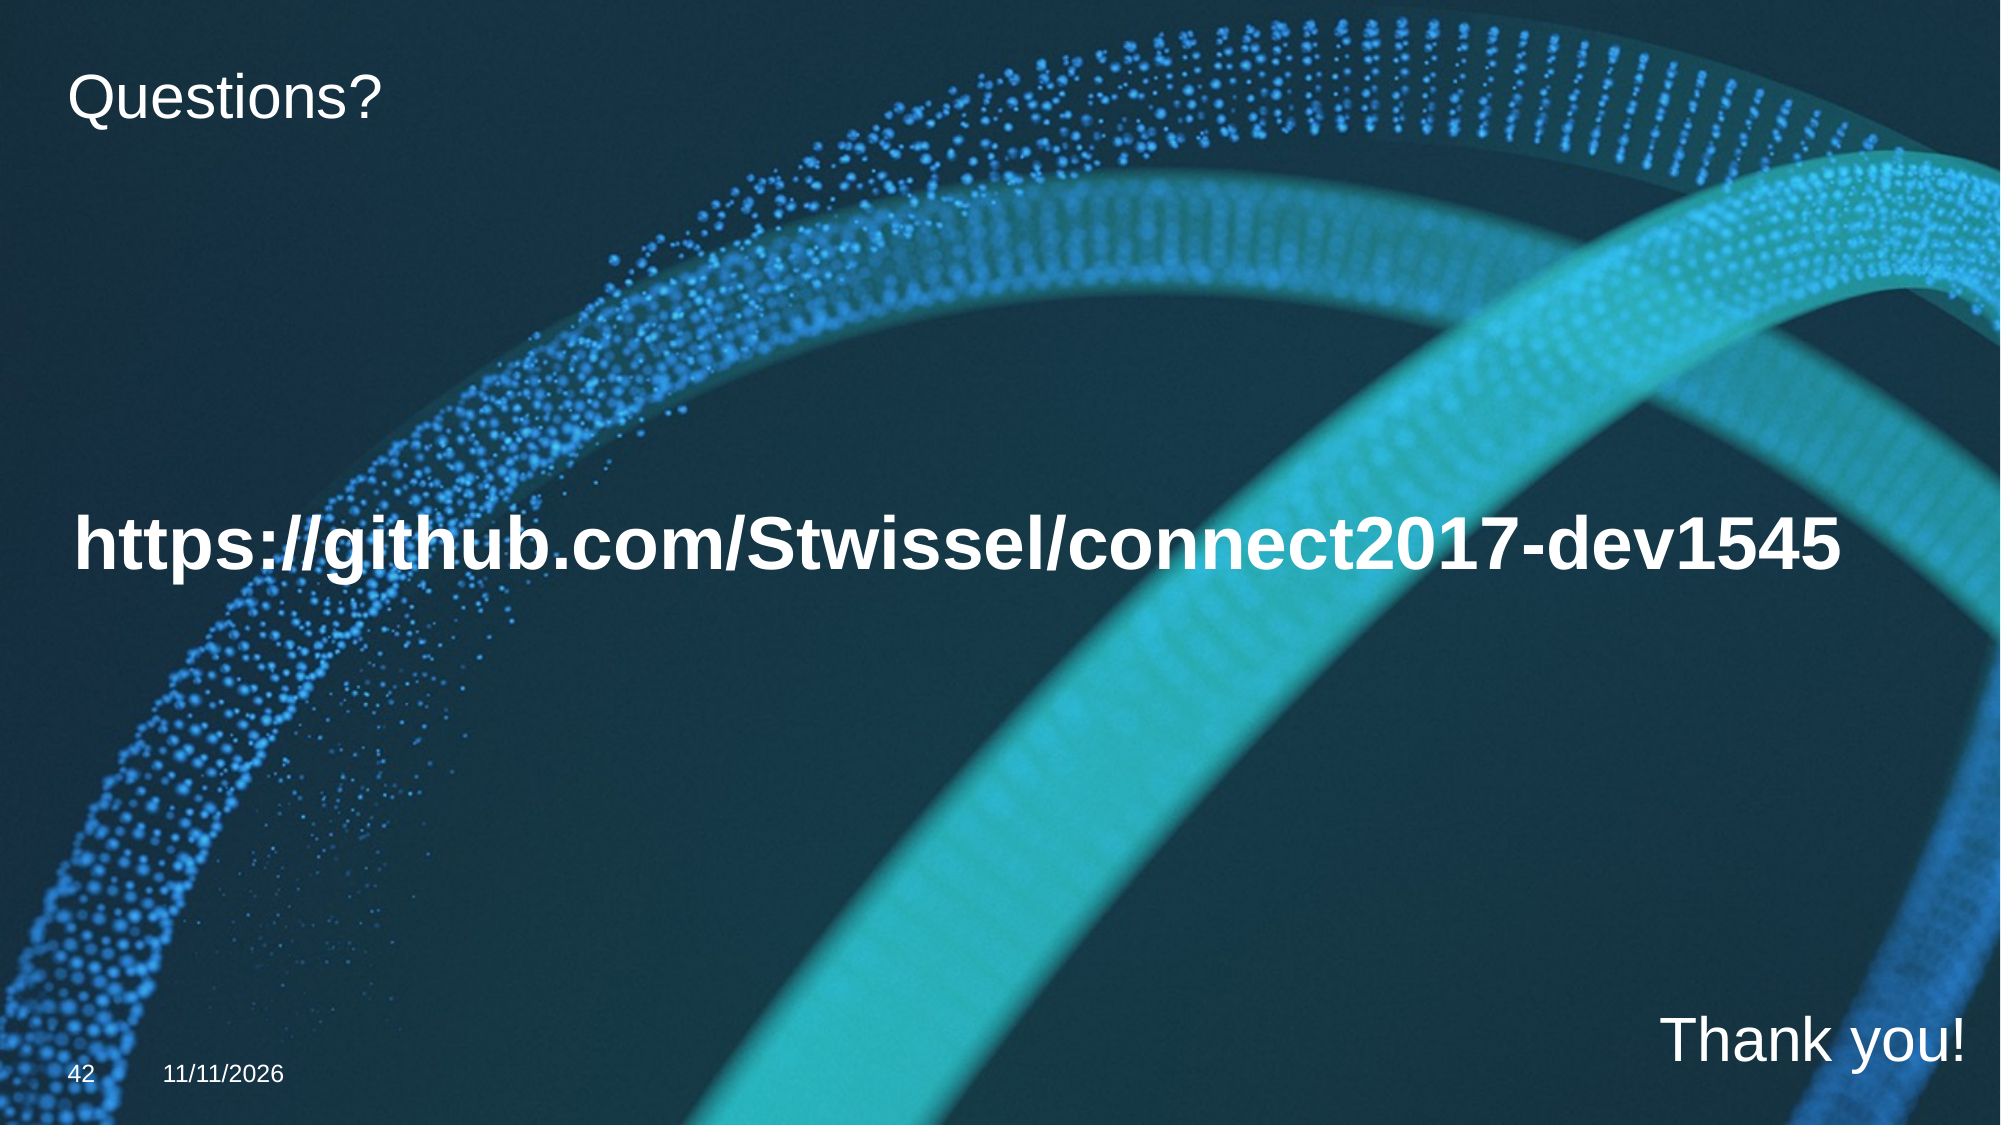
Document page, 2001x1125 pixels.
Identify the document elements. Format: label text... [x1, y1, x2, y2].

text_box https://github.com/Stwissel/connect2017-dev1545 [58, 493, 1880, 644]
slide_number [147, 1042, 598, 1103]
picture [0, 0, 2001, 1125]
list Questions? [52, 56, 713, 143]
text_box [1706, 1043, 1857, 1125]
slide_number 42 [52, 1042, 147, 1103]
list Thank you! [1323, 999, 1984, 1086]
